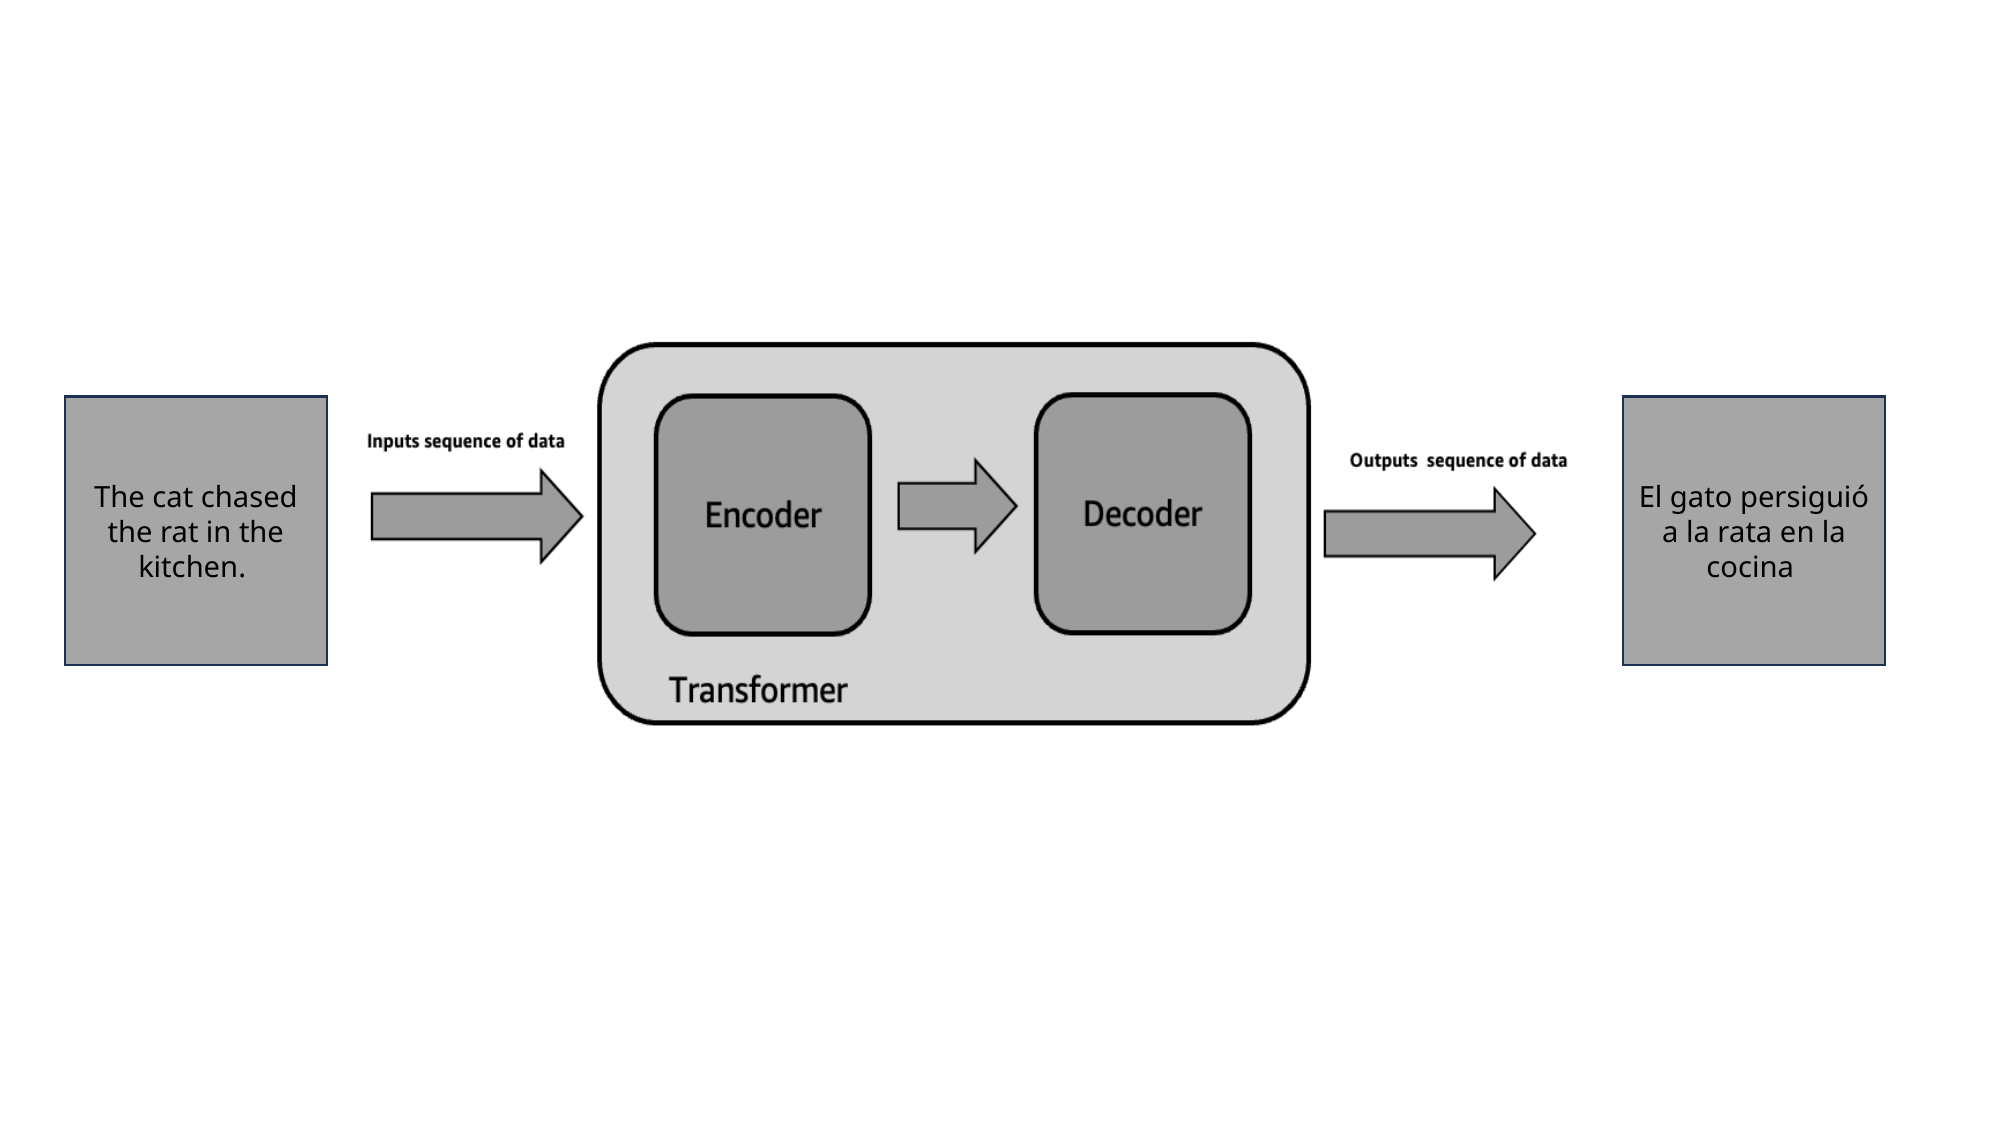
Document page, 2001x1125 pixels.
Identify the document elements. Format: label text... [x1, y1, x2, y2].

picture [327, 319, 1586, 759]
text_box El gato persiguió a la rata en la cocina [1622, 395, 1886, 666]
text_box The cat chased the rat in the kitchen. [64, 395, 327, 666]
